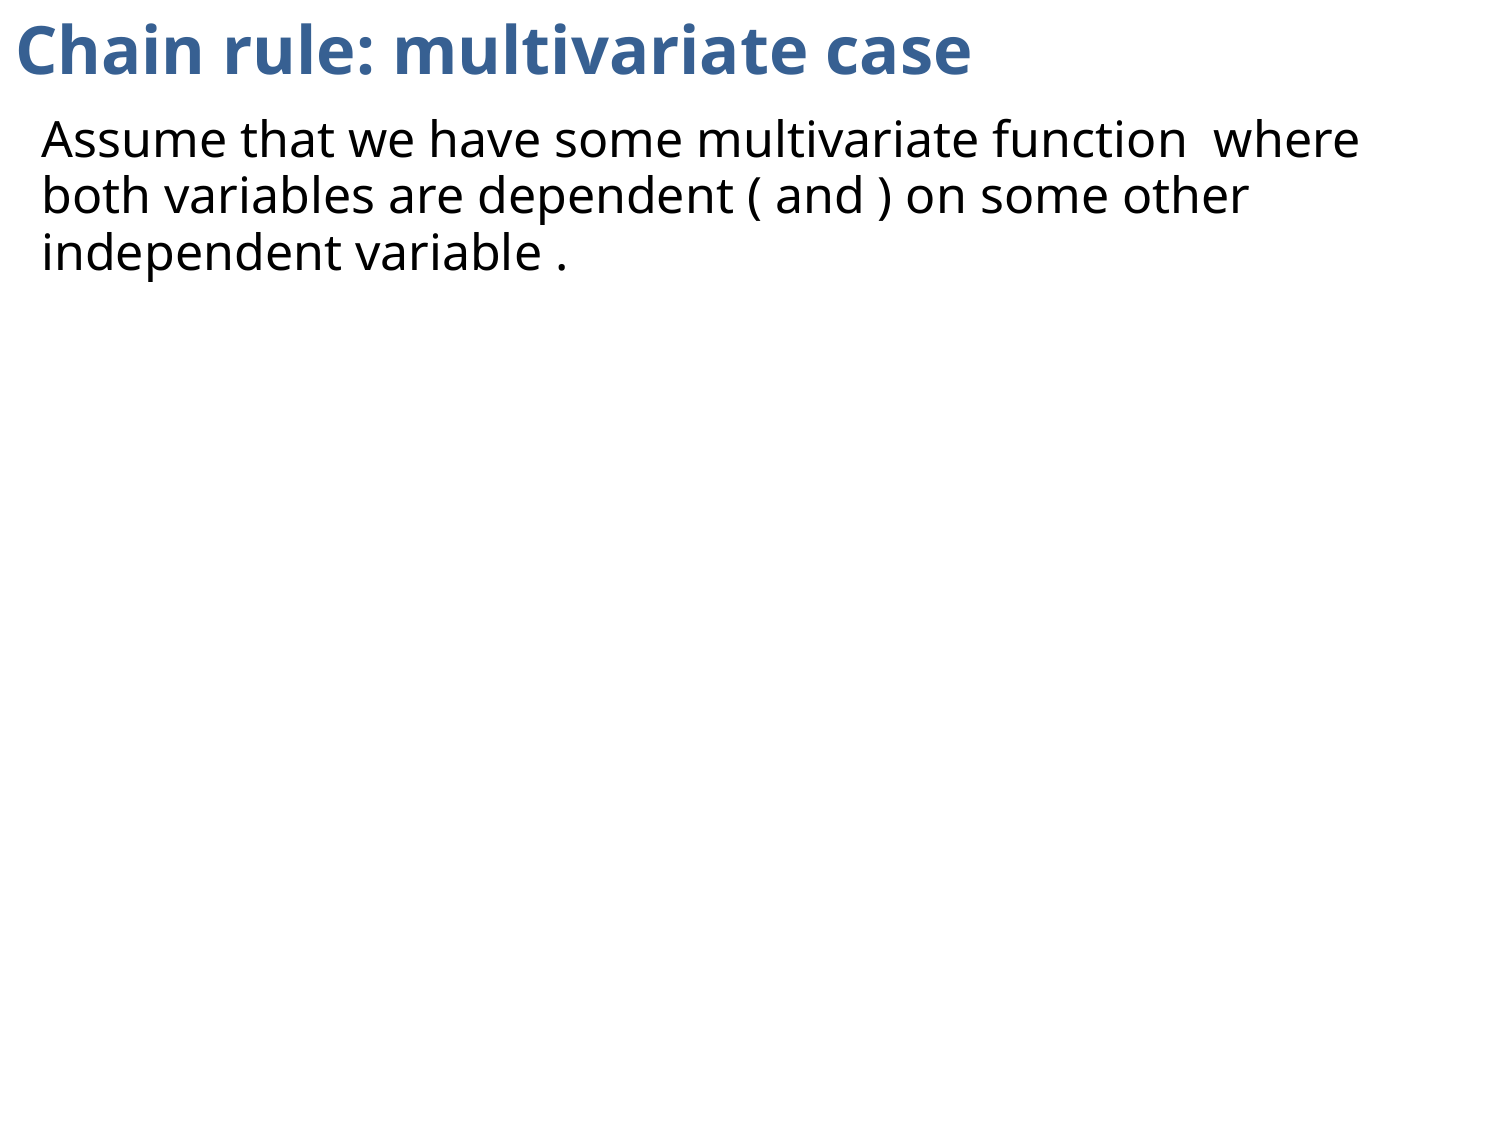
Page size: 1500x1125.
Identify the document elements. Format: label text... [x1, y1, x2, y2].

title Chain rule: multivariate case [0, 0, 1500, 102]
